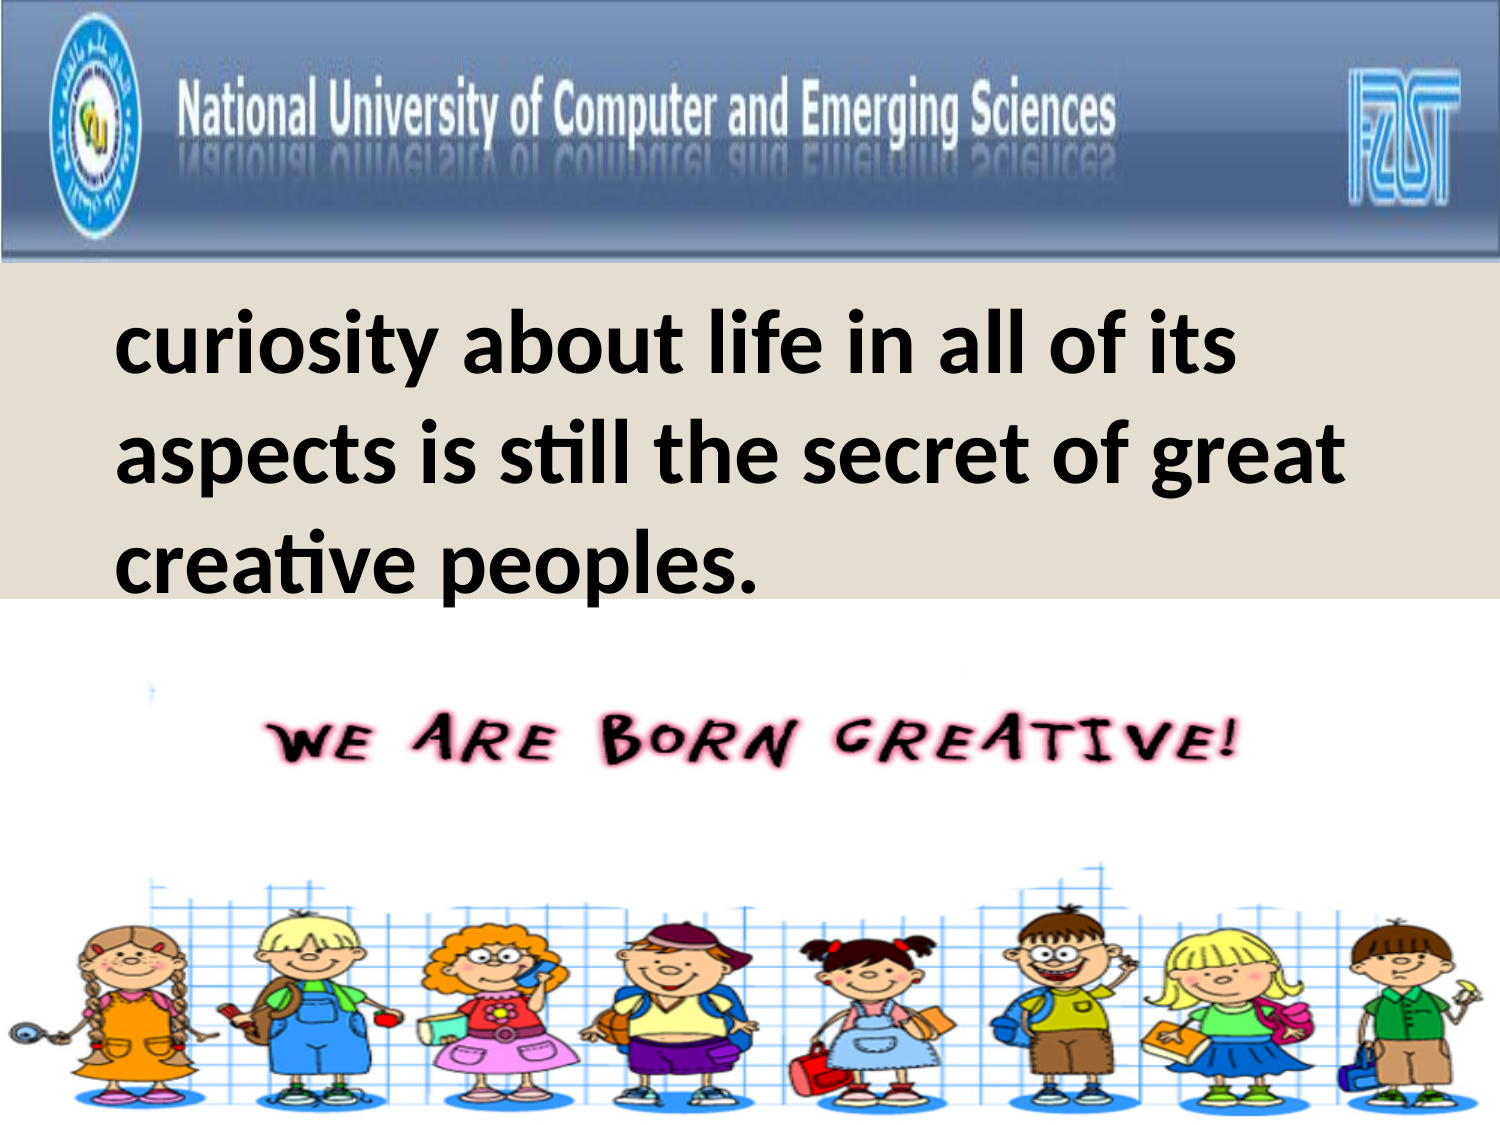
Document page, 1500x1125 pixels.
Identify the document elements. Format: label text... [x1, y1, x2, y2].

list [0, 599, 1500, 1125]
text_box curiosity about life in all of its aspects is still the secret of great creative peoples. [99, 274, 1463, 598]
picture [0, 0, 1500, 263]
